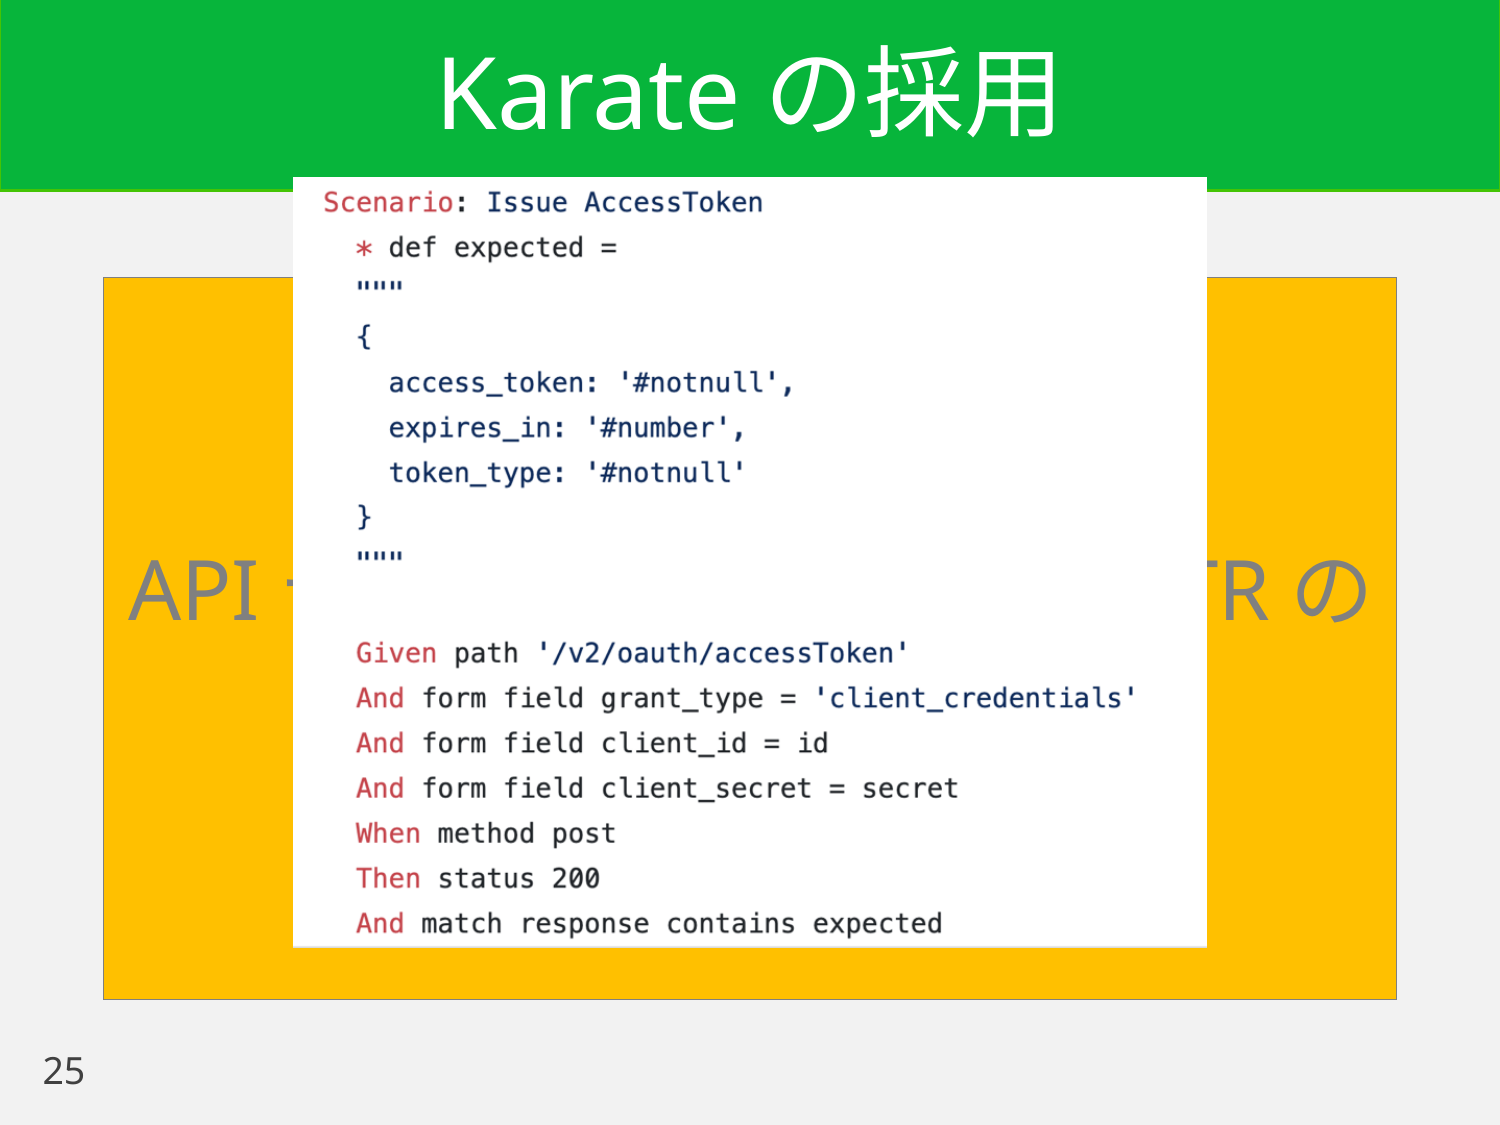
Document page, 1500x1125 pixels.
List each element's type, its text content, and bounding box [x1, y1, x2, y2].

slide_number 25 [27, 1042, 146, 1102]
title Karateの採用 [0, 53, 1500, 140]
picture [293, 177, 1207, 948]
list APIテストの実装拡大とMTTRの削減 [103, 277, 1397, 1000]
